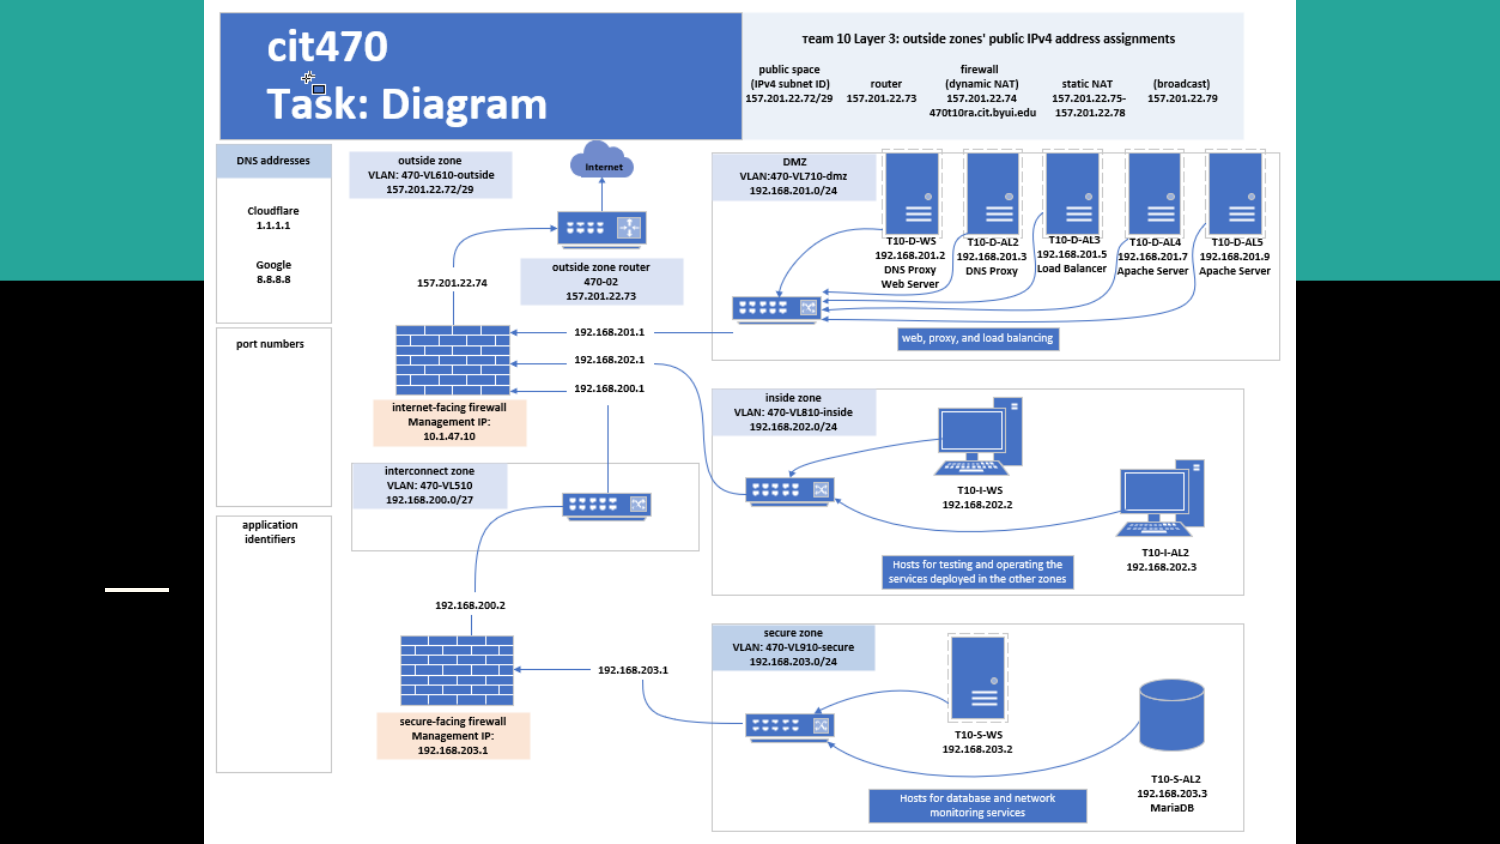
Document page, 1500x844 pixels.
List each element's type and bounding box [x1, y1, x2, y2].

picture [204, 0, 1296, 844]
